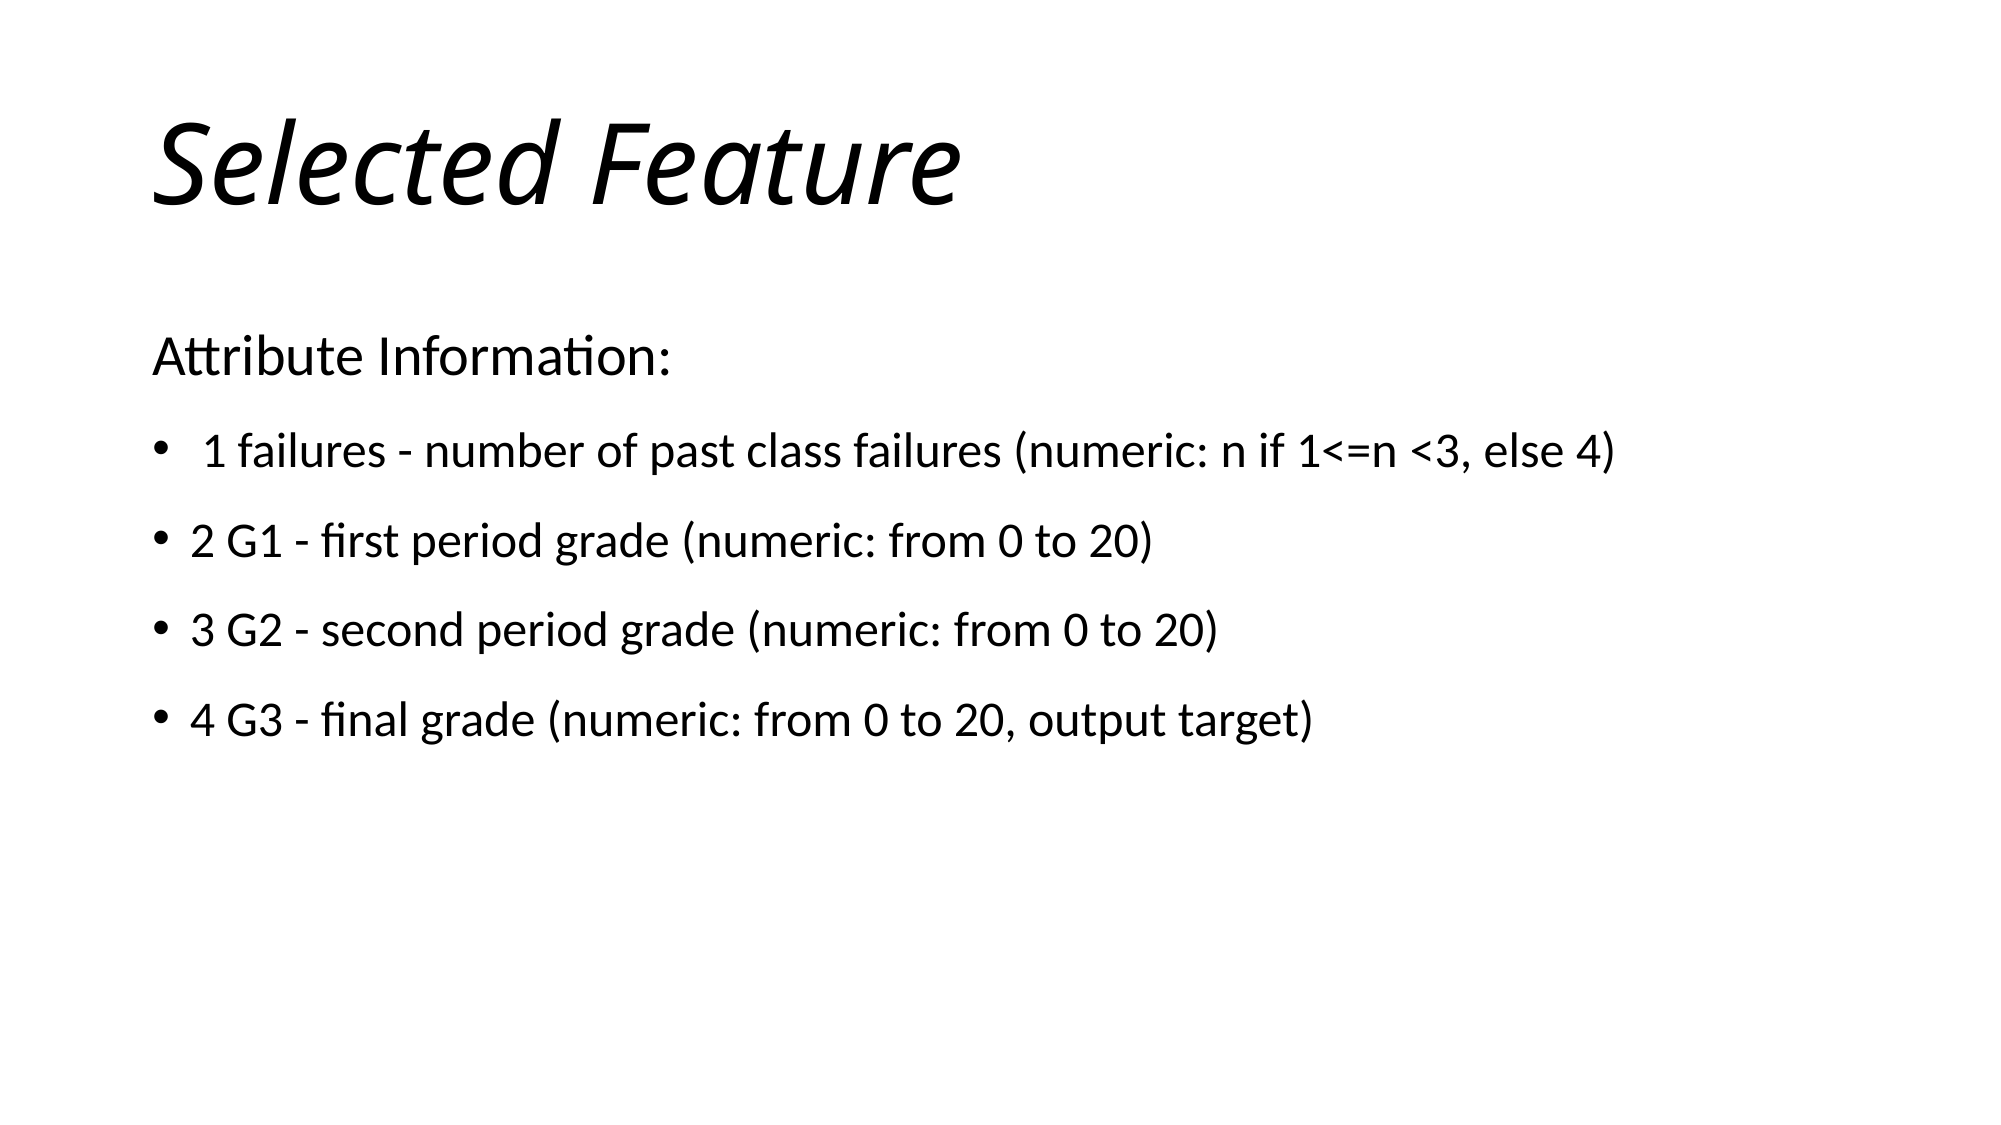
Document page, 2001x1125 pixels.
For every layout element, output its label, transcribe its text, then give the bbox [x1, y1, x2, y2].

list Attribute Information: 1 failures - number of past class failures (numeric: n if 1<=n <3, else 4) 2 G1 - first period grade (numeric: from 0 to 20) 3 G2 - second period grade (numeric: from 0 to 20) 4 G3 - final grade (numeric: from 0 to 20, output target) [137, 299, 1863, 1014]
title Selected Feature [137, 59, 1863, 278]
